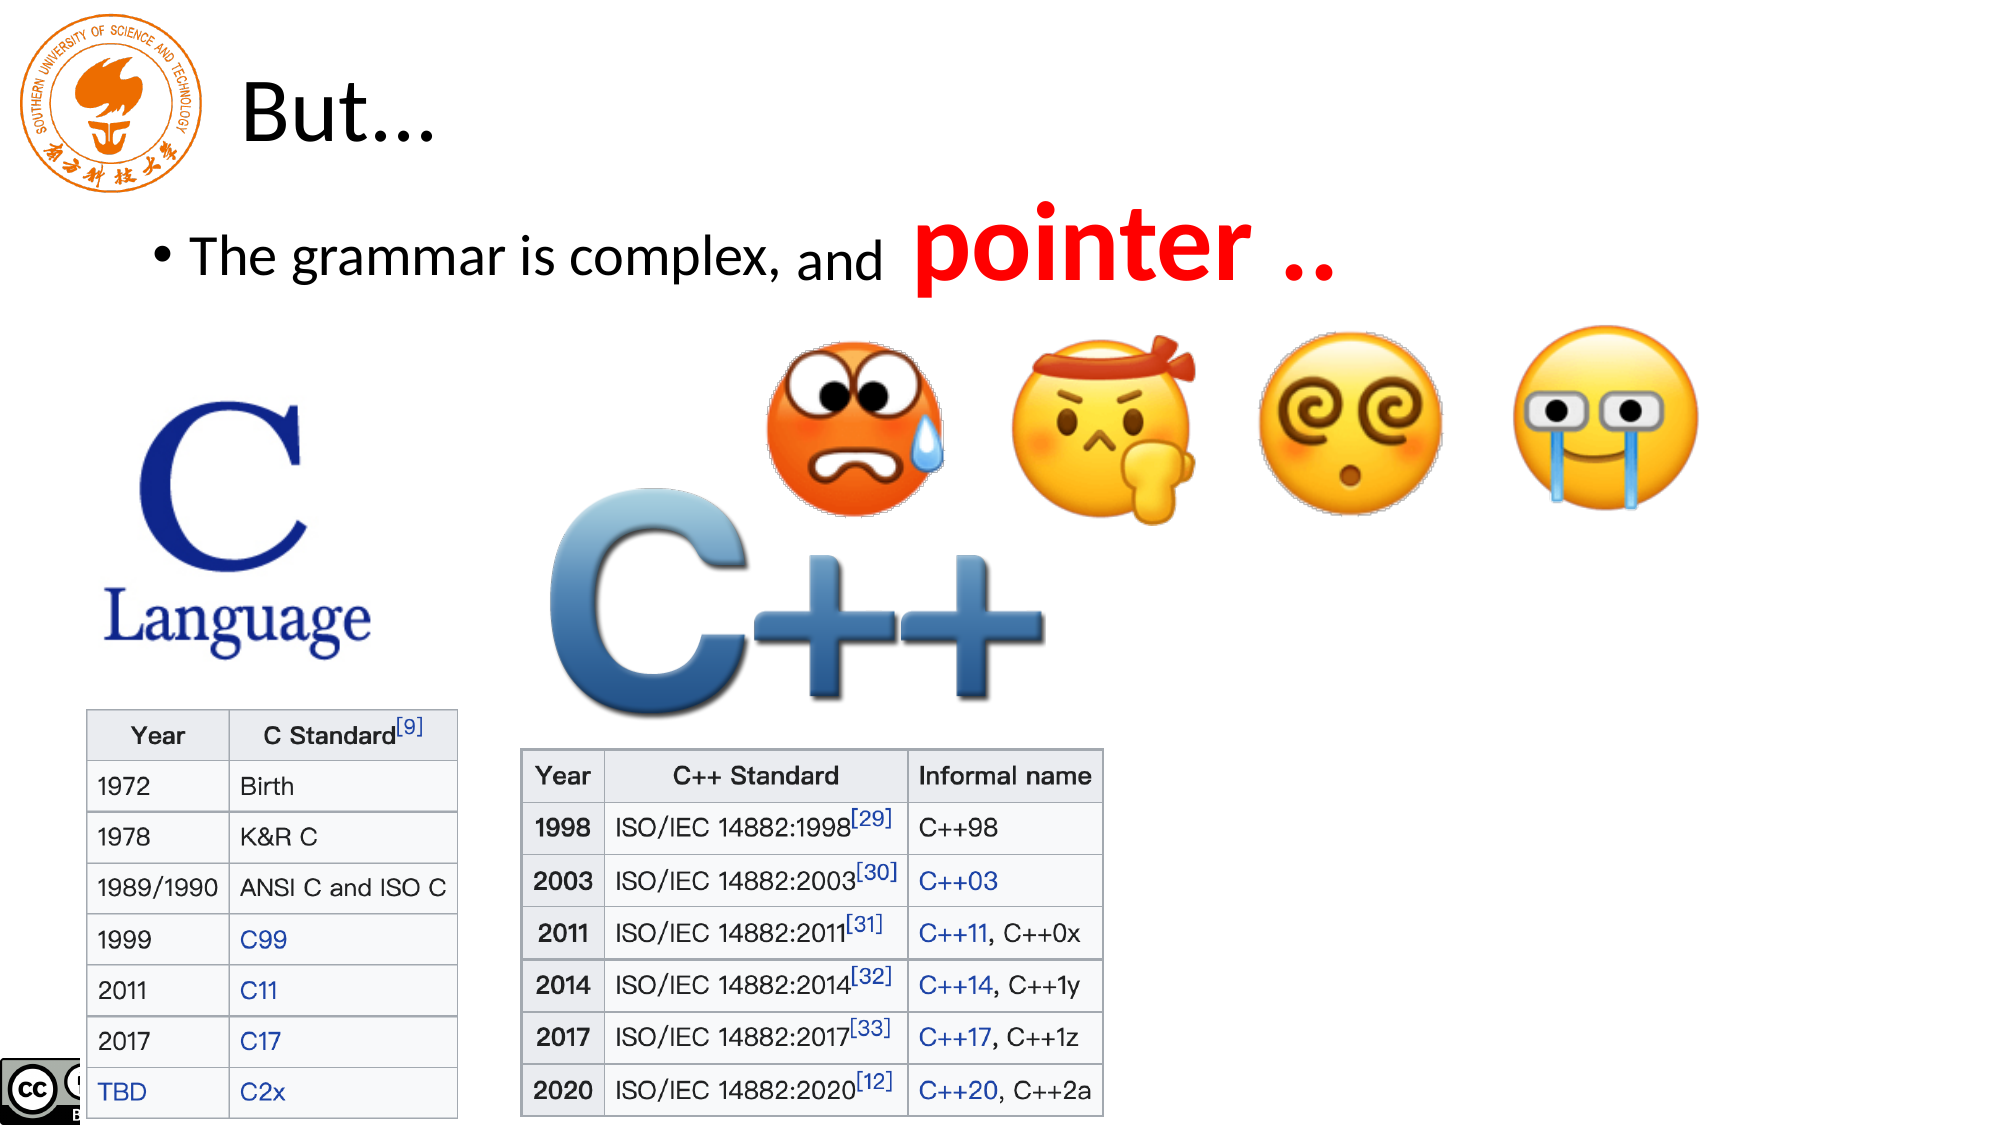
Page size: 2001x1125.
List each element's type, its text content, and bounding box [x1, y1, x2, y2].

title But... [225, 43, 1951, 181]
picture [514, 745, 1112, 1125]
picture [0, 360, 472, 1125]
list The grammar is complex, [137, 217, 1060, 324]
picture [18, 11, 202, 194]
text_box and pointer .. [781, 175, 1539, 313]
picture [1504, 316, 1707, 519]
picture [543, 331, 1200, 728]
picture [1250, 323, 1453, 526]
